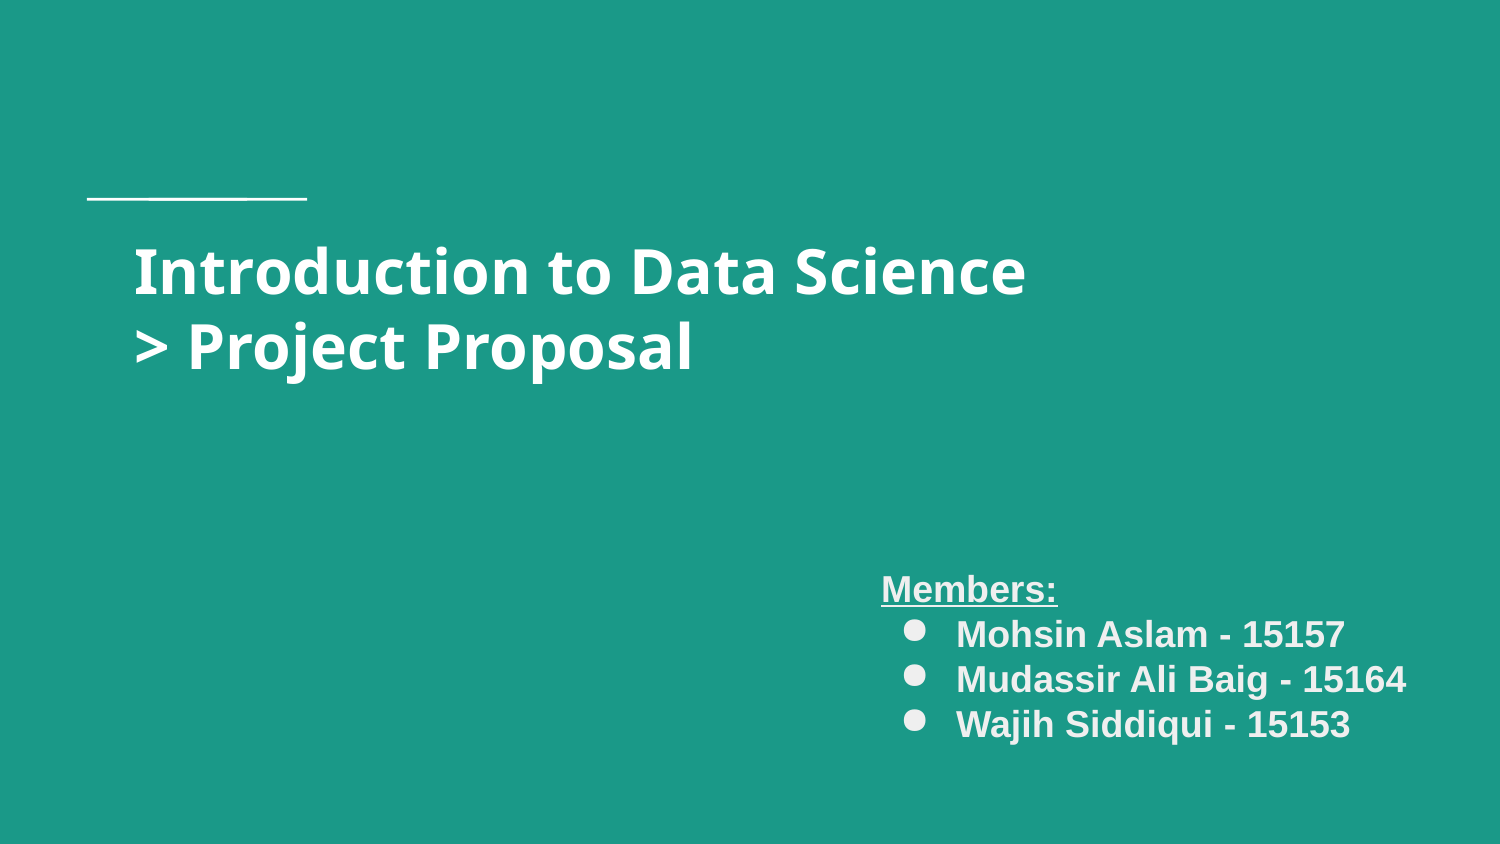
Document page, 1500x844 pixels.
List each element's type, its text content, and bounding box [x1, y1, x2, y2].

text_box Members: Mohsin Aslam - 15157 Mudassir Ali Baig - 15164 Wajih Siddiqui - 15153 [865, 550, 1474, 820]
title Introduction to Data Science > Project Proposal [119, 216, 1381, 466]
